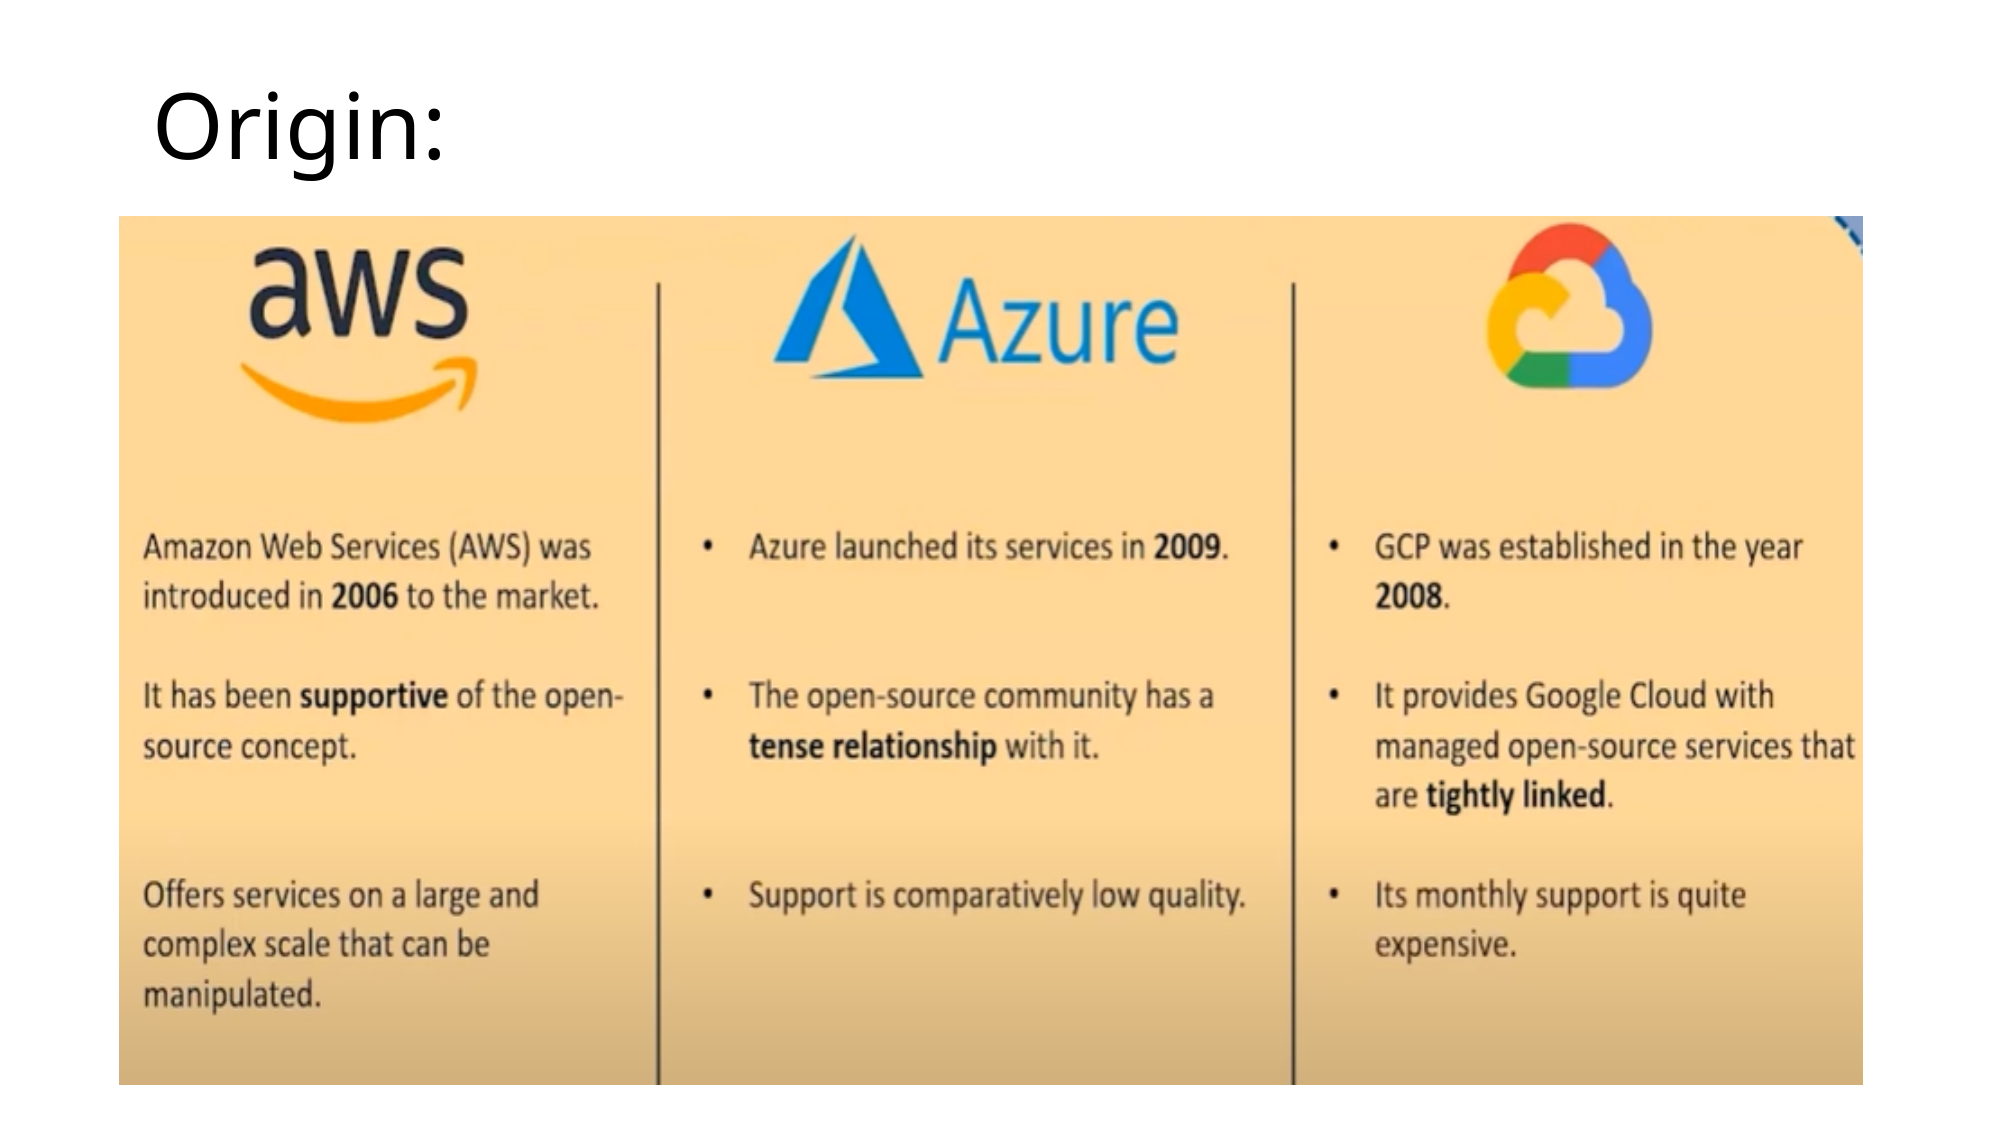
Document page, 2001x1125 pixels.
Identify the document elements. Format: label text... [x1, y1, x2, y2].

title Origin: [137, 59, 1863, 201]
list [119, 216, 1863, 1085]
